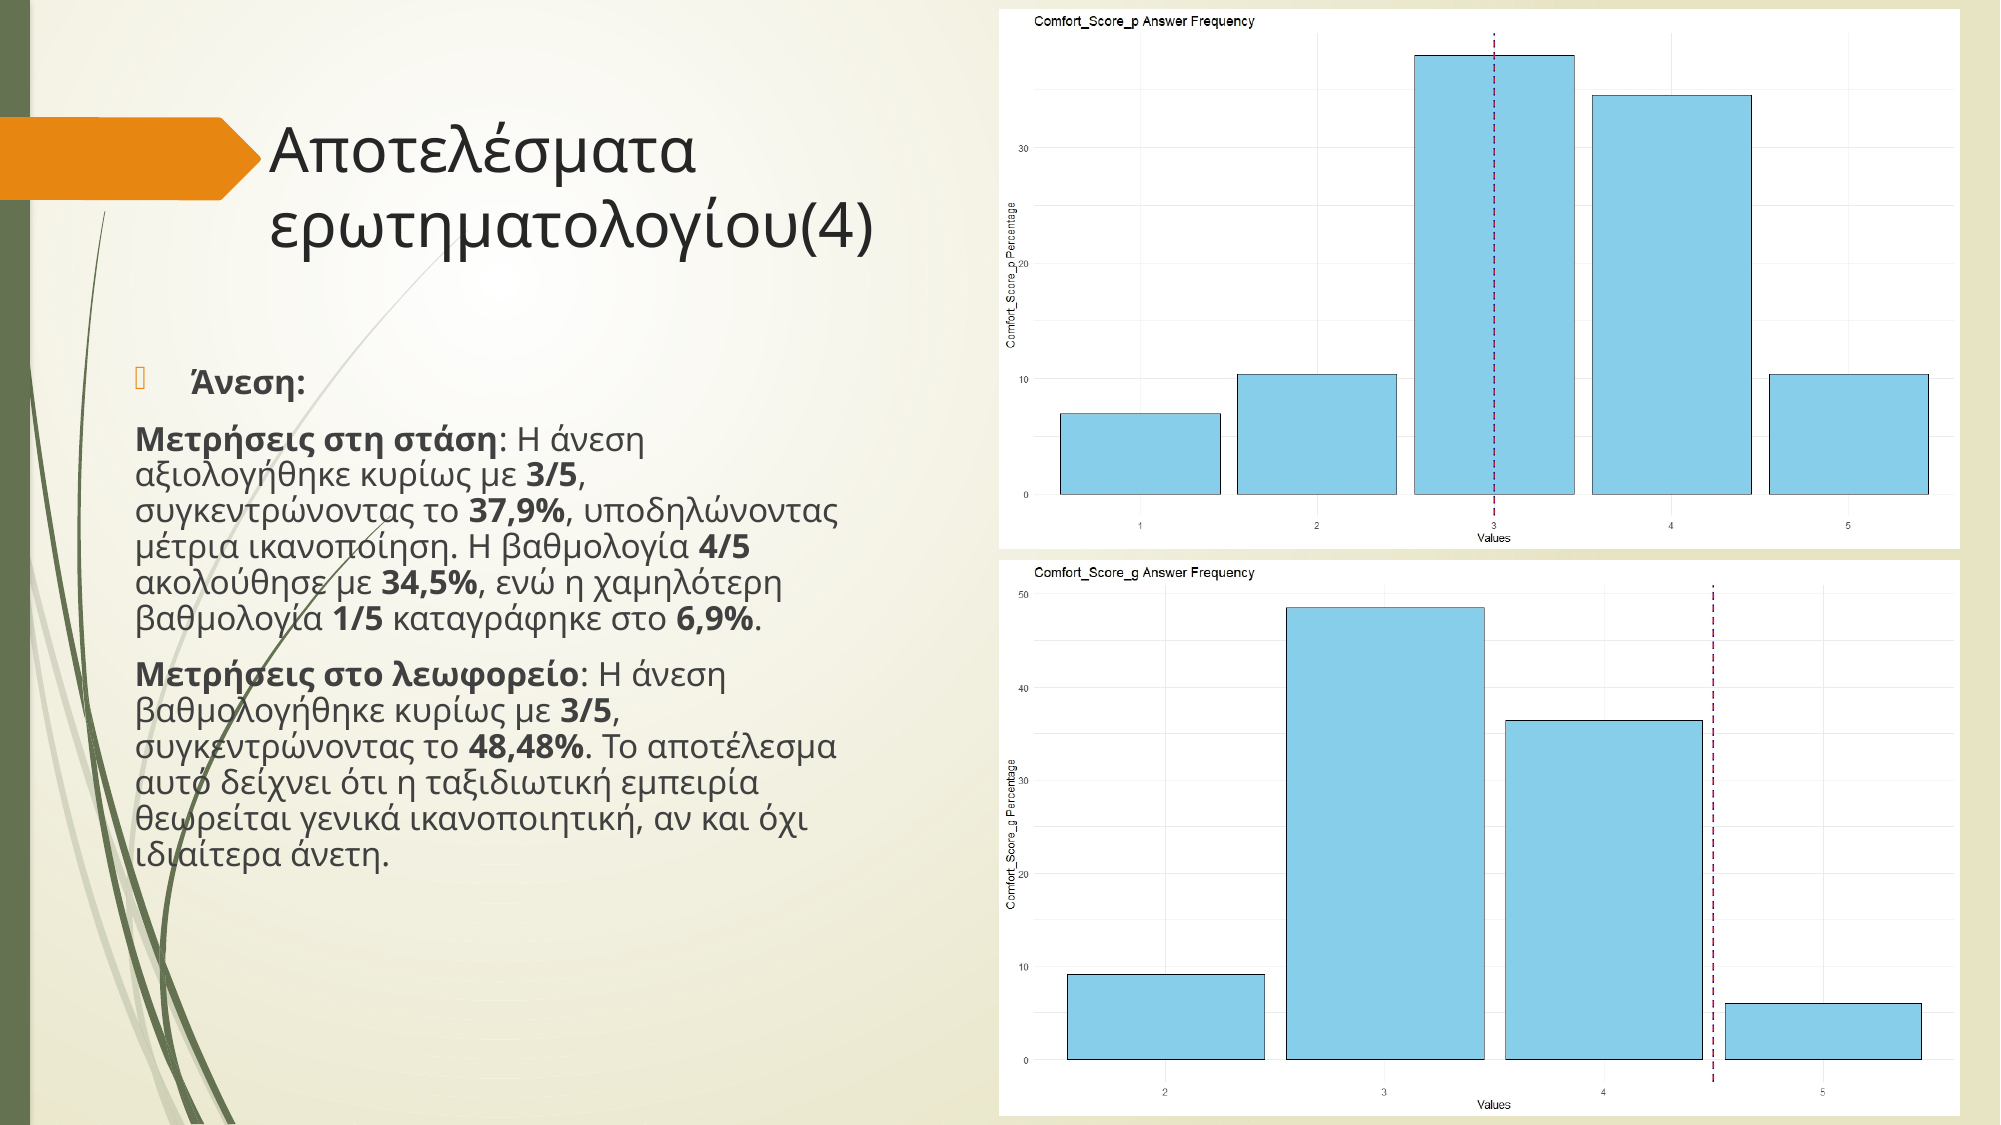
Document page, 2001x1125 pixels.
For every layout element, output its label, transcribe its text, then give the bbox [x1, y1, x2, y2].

picture [999, 8, 1960, 549]
title Αποτελέσματα ερωτηματολογίου(4) [254, 102, 921, 282]
picture [999, 560, 1960, 1116]
list Άνεση: Μετρήσεις στη στάση: Η άνεση αξιολογήθηκε κυρίως με 3/5, συγκεντρώνοντας το 37,9%, υποδηλώνοντας μέτρια ικανοποίηση. Η βαθμολογία 4/5 ακολούθησε με 34,5%, ενώ η χαμηλότερη βαθμολογία 1/5 καταγράφηκε στο 6,9%. Μετρήσεις στο λεωφορείο: Η άνεση βαθμολογήθηκε κυρίως με 3/5, συγκεντρώνοντας το 48,48%. Το αποτέλεσμα αυτό δείχνει ότι η ταξιδιωτική εμπειρία θεωρείται γενικά ικανοποιητική, αν και όχι ιδιαίτερα άνετη. [119, 358, 865, 923]
